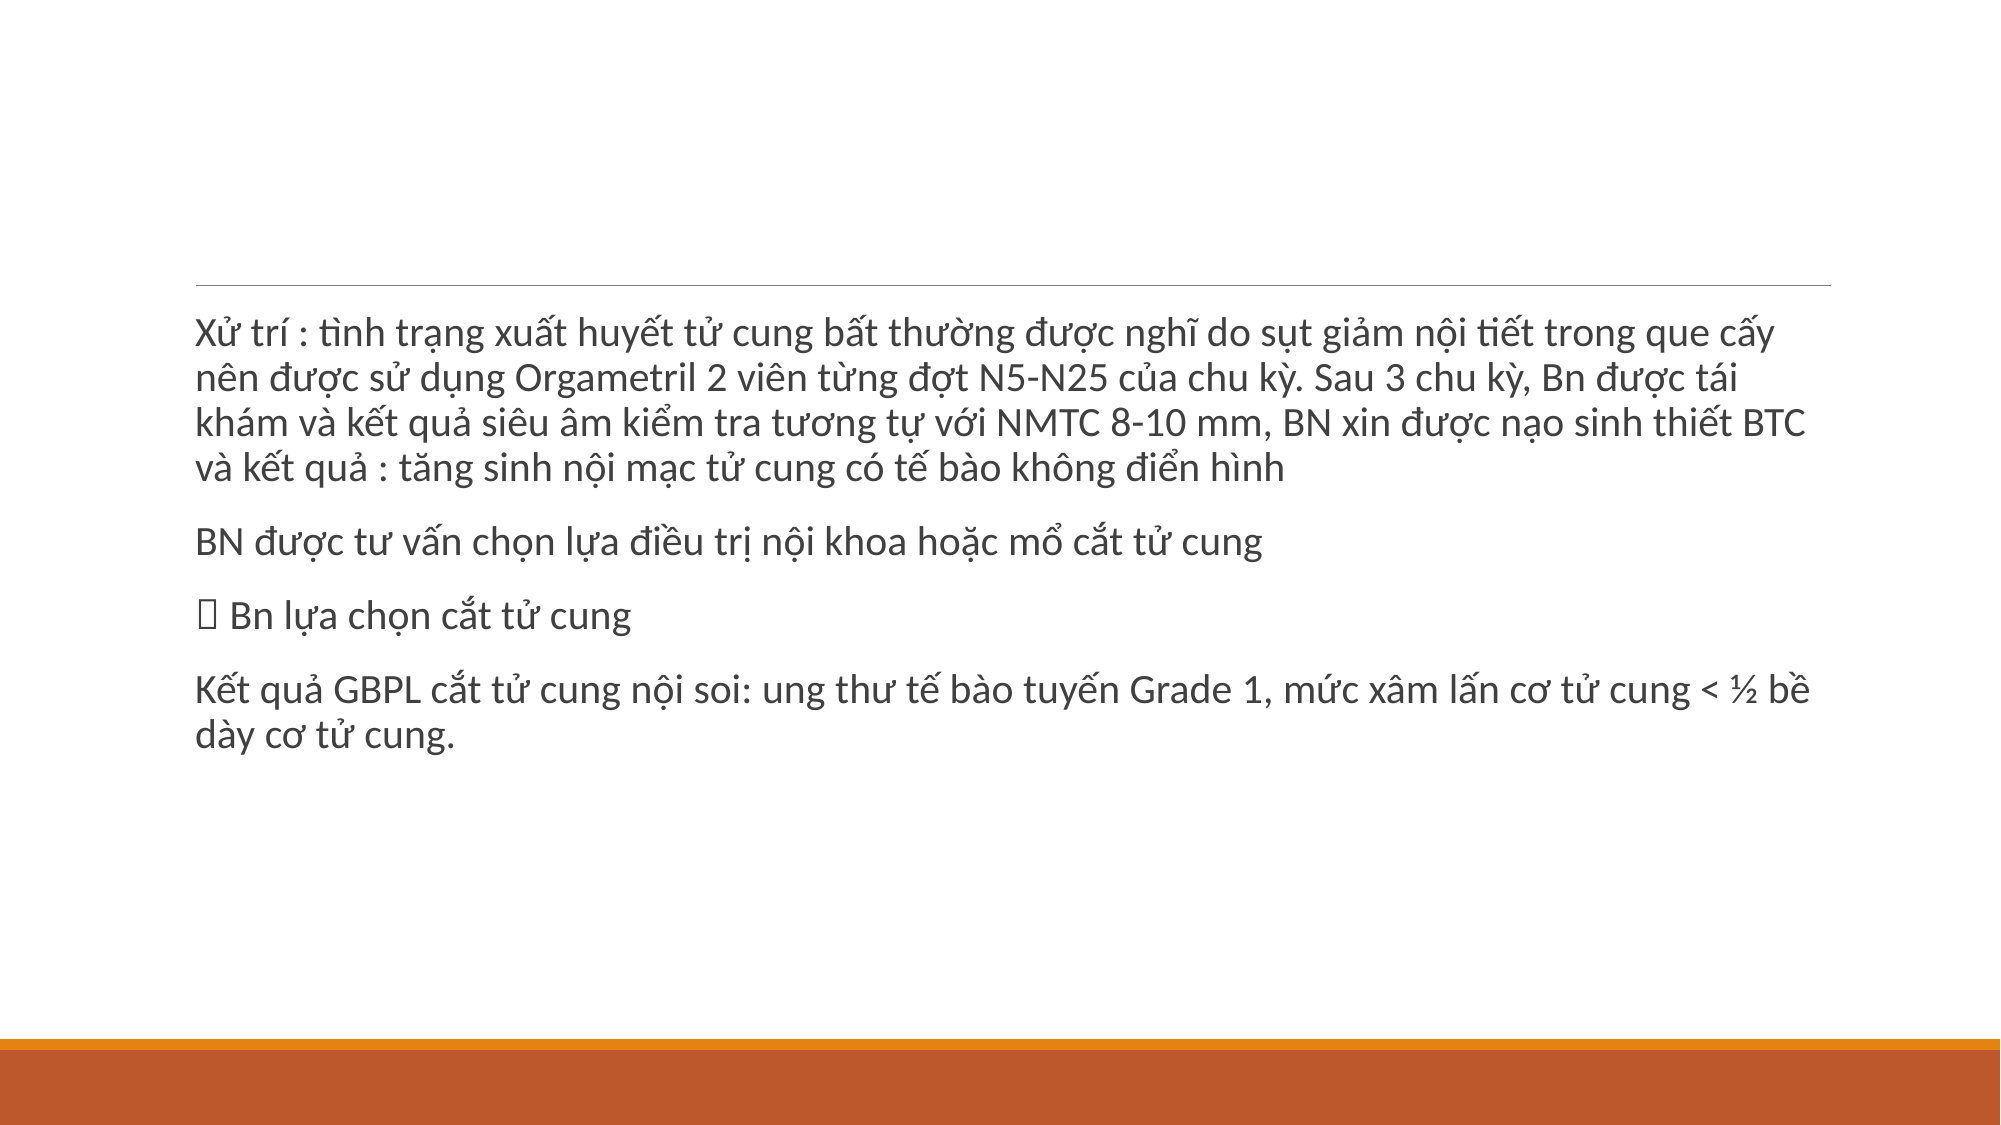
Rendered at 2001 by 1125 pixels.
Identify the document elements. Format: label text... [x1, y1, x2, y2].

list Xử trí : tình trạng xuất huyết tử cung bất thường được nghĩ do sụt giảm nội tiết trong que cấy nên được sử dụng Orgametril 2 viên từng đợt N5-N25 của chu kỳ. Sau 3 chu kỳ, Bn được tái khám và kết quả siêu âm kiểm tra tương tự với NMTC 8-10 mm, BN xin được nạo sinh thiết BTC và kết quả : tăng sinh nội mạc tử cung có tế bào không điển hình BN được tư vấn chọn lựa điều trị nội khoa hoặc mổ cắt tử cung  Bn lựa chọn cắt tử cung Kết quả GBPL cắt tử cung nội soi: ung thư tế bào tuyến Grade 1, mức xâm lấn cơ tử cung < ½ bề dày cơ tử cung. [180, 302, 1830, 963]
